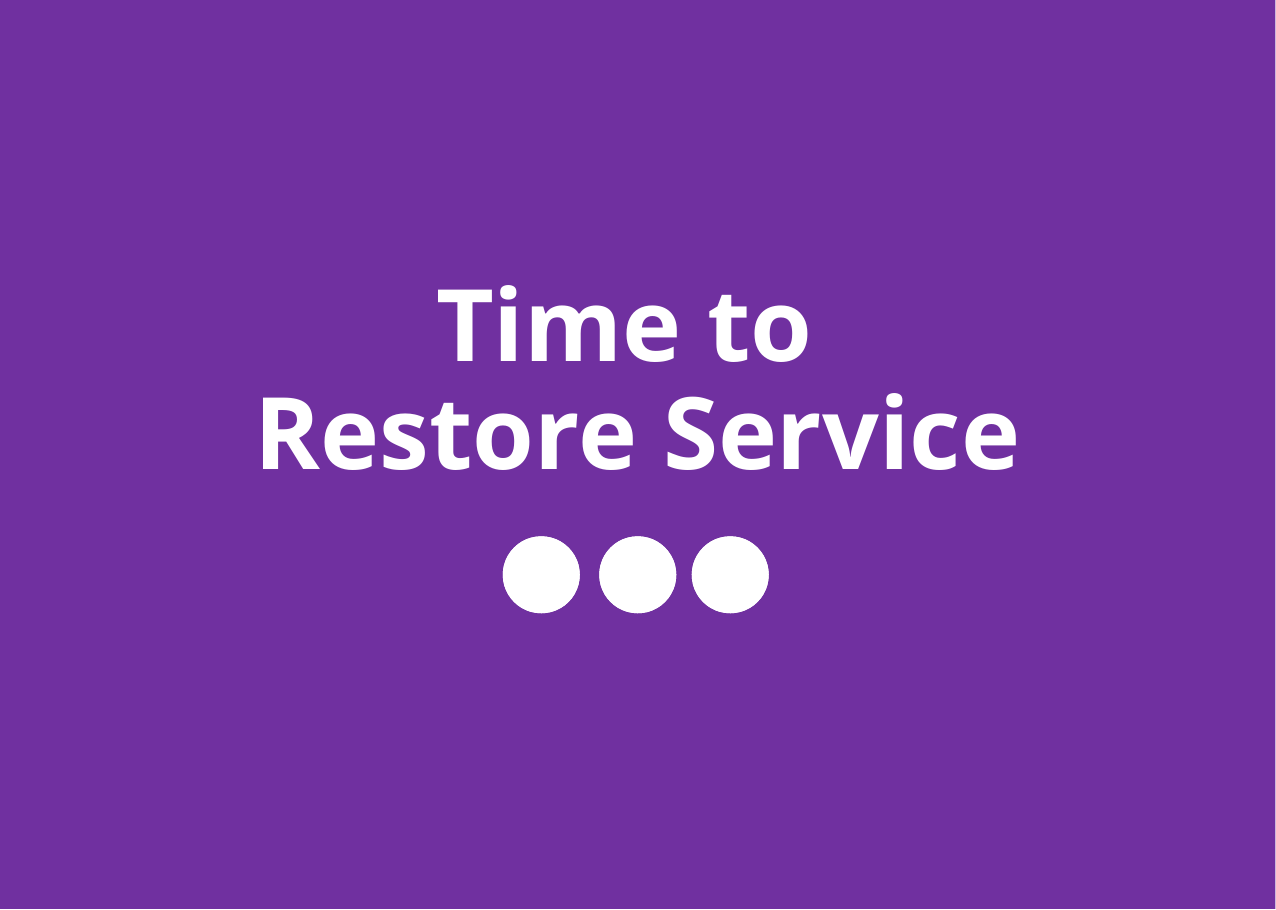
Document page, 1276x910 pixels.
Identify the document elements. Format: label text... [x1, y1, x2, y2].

title Time to Restore Service [117, 253, 1158, 513]
